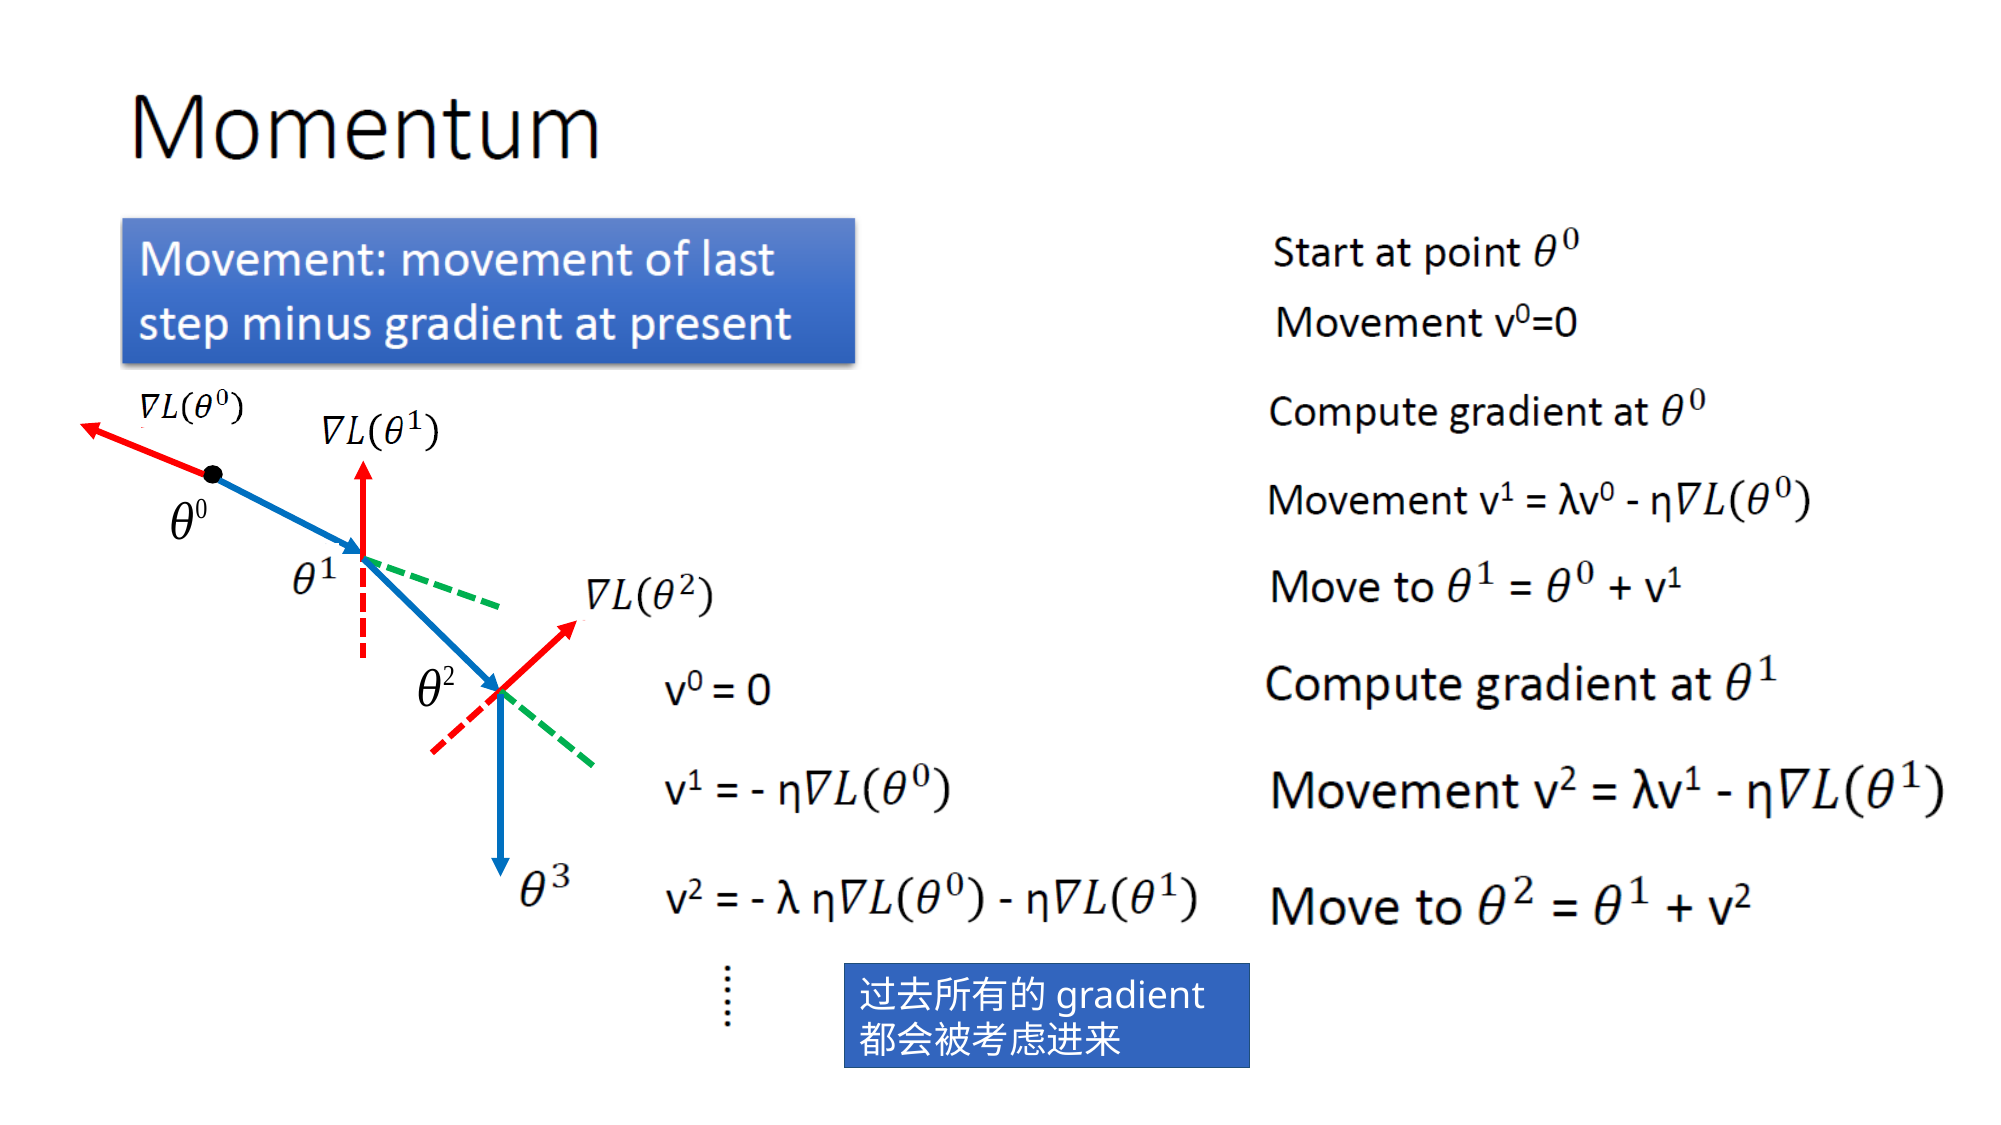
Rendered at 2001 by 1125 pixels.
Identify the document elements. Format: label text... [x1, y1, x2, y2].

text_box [79, 423, 204, 475]
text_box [431, 690, 500, 753]
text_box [219, 480, 363, 554]
picture [1259, 742, 1954, 827]
picture [1259, 651, 1787, 722]
picture [1264, 468, 1815, 537]
picture [1265, 377, 1717, 453]
picture [291, 543, 339, 608]
picture [633, 658, 1240, 1047]
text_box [500, 620, 577, 690]
picture [120, 79, 607, 184]
picture [304, 400, 450, 456]
picture [120, 213, 863, 370]
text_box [363, 558, 501, 693]
picture [1265, 551, 1717, 623]
picture [141, 386, 243, 428]
picture [1264, 224, 1629, 346]
picture [518, 848, 570, 914]
text_box 过去所有的gradient都会被考虑进来 [844, 963, 1250, 1068]
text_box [500, 690, 598, 770]
picture [1261, 869, 1787, 948]
picture [580, 562, 719, 621]
text_box [203, 465, 223, 484]
